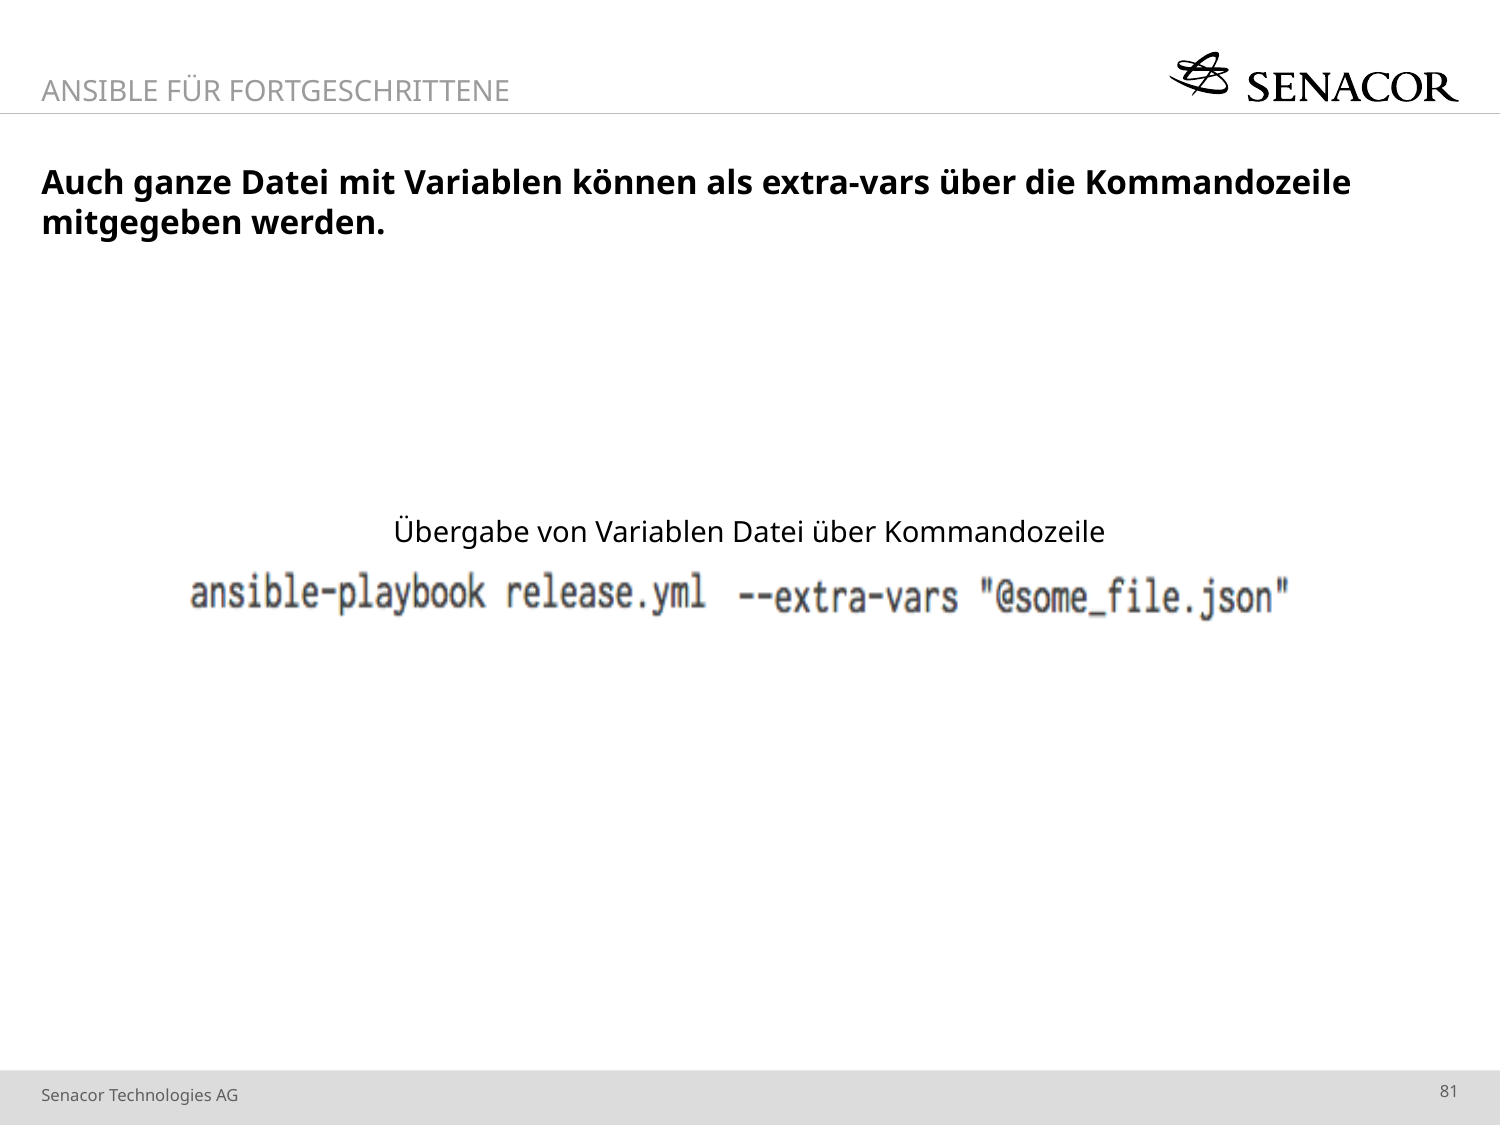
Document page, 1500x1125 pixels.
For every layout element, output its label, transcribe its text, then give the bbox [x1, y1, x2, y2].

slide_number 81 [1352, 1070, 1459, 1125]
text_box Übergabe von Variablen Datei über Kommandozeile [393, 512, 1107, 533]
title Auch ganze Datei mit Variablen können als extra-vars über die Kommandozeile mitgegeben werden. [41, 160, 1459, 244]
list Ansible für Fortgeschrittene [41, 42, 1164, 114]
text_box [182, 534, 1318, 647]
